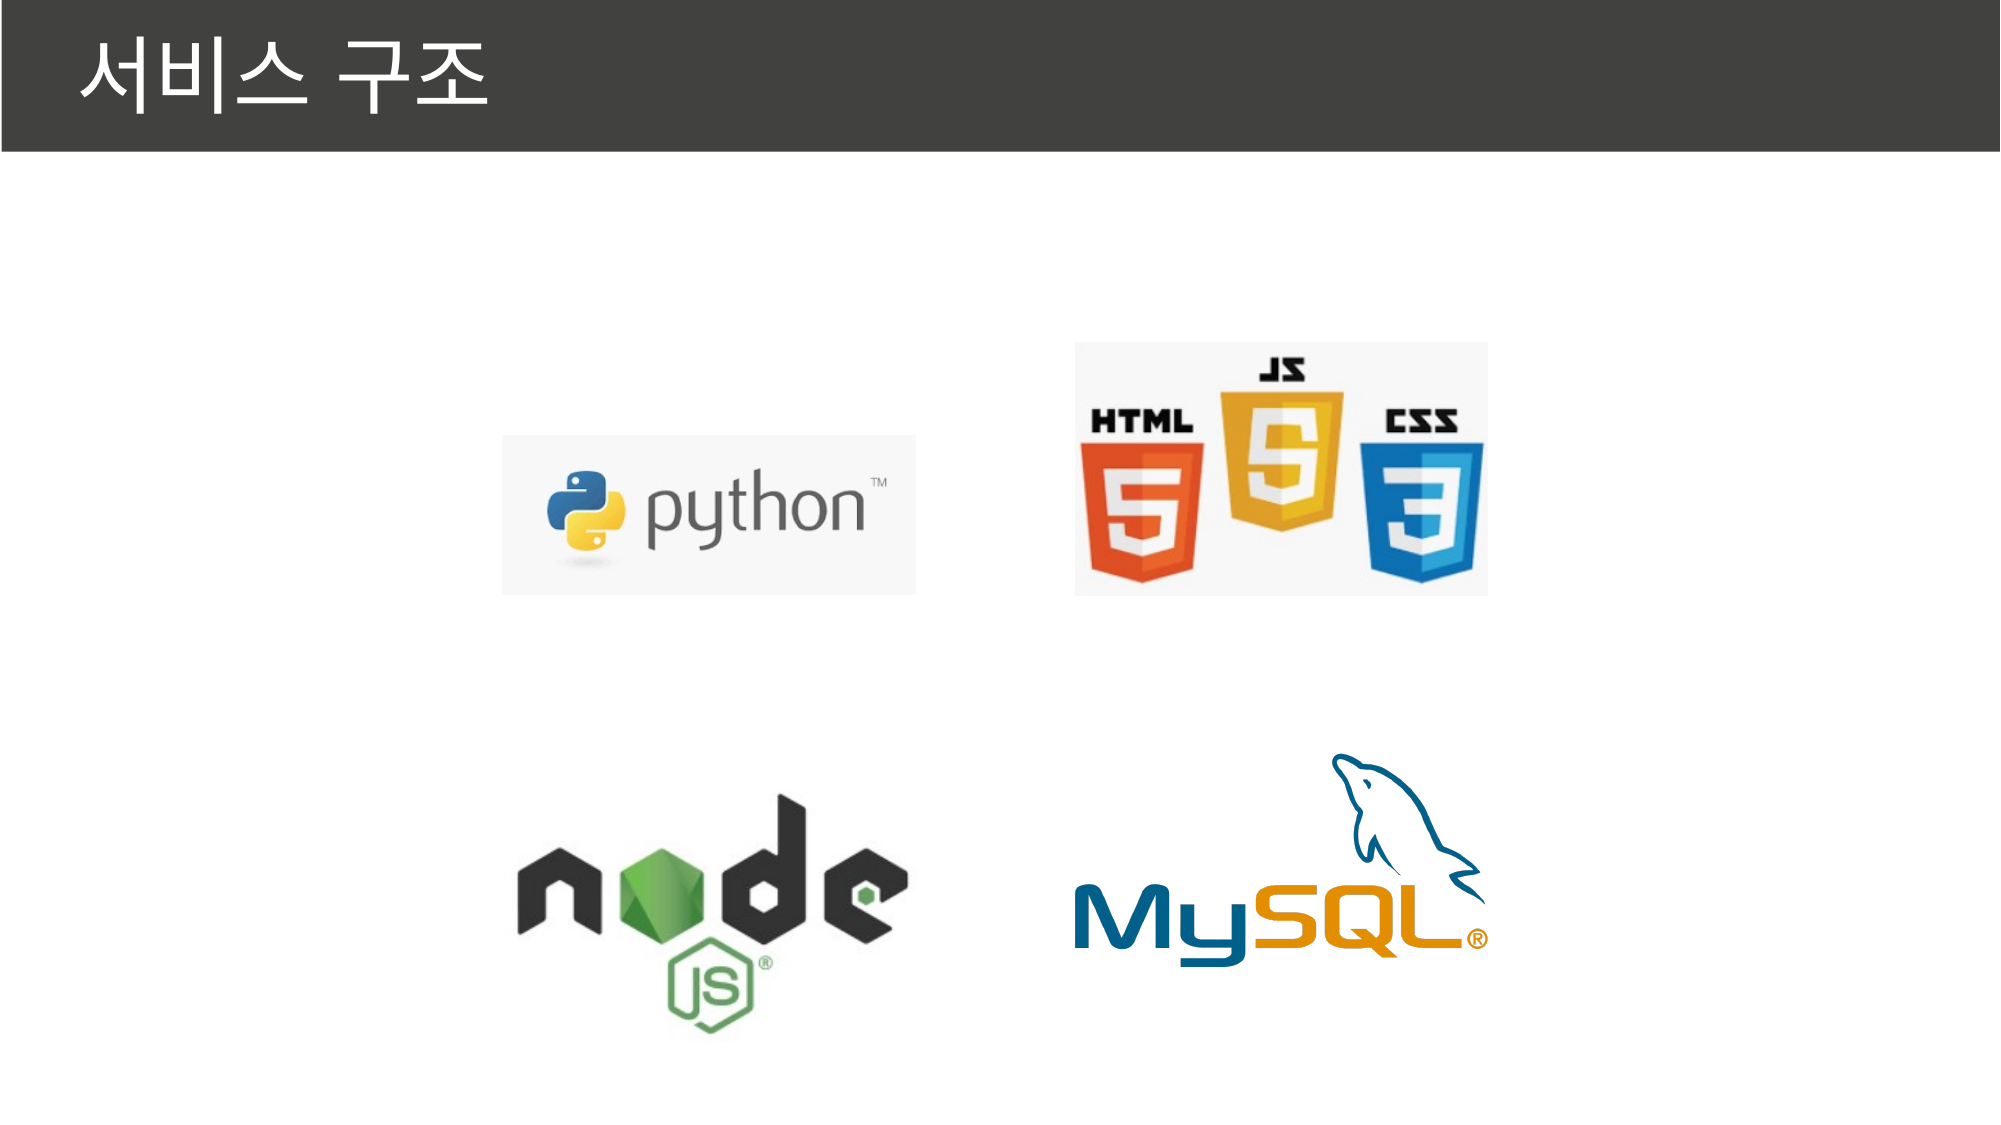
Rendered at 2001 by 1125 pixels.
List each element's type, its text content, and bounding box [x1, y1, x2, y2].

picture [468, 741, 950, 1081]
picture [1074, 341, 1488, 596]
text_box [1, 0, 2000, 152]
text_box [137, 301, 1863, 1015]
picture [1074, 753, 1488, 967]
picture [502, 435, 916, 595]
text_box 서비스 구조 [61, 26, 1656, 134]
